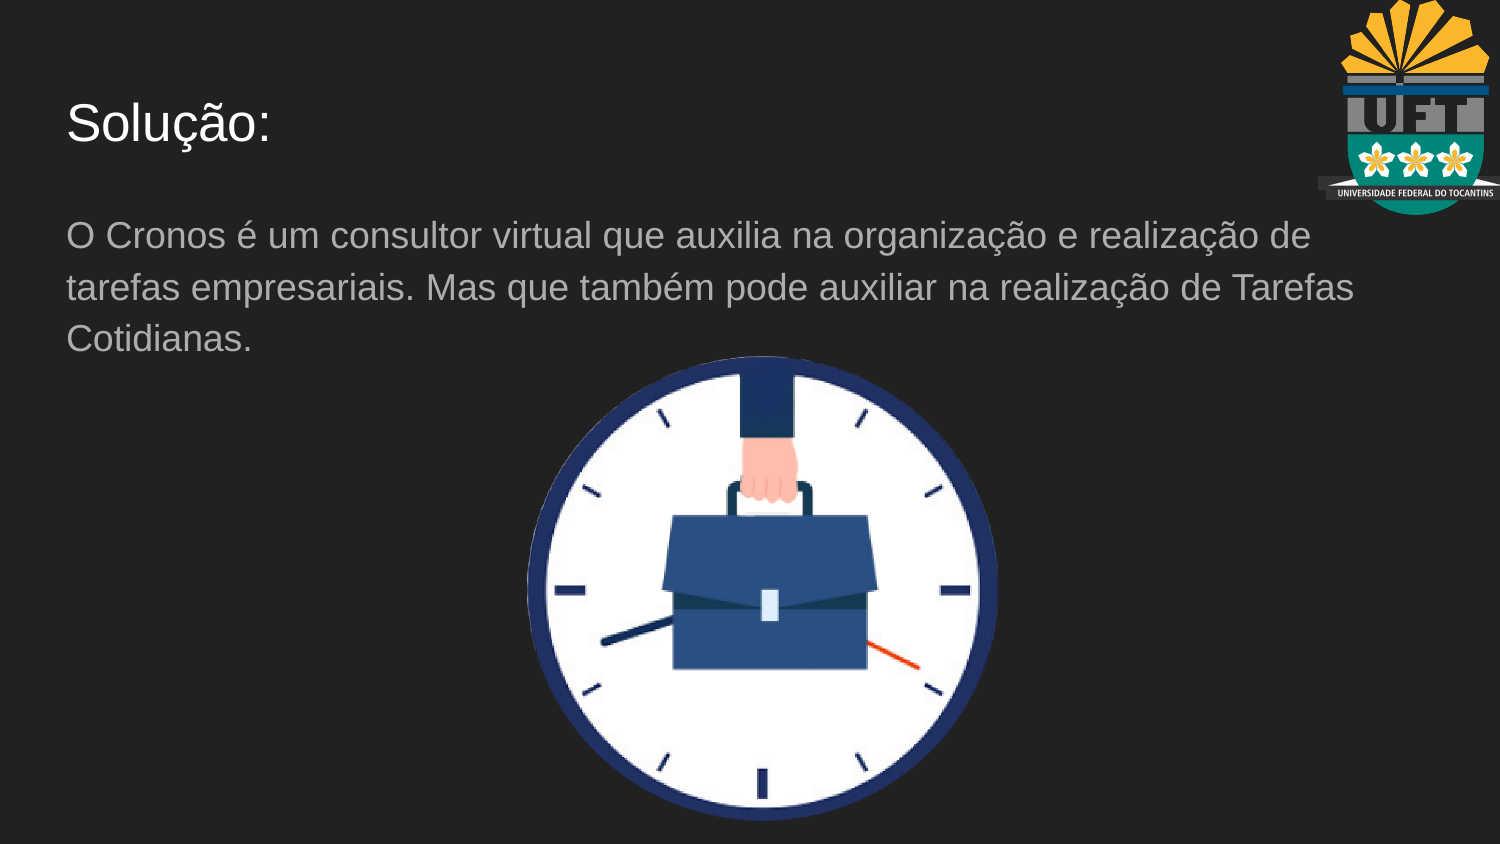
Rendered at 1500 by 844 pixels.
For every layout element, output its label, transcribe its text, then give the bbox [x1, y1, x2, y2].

title Solução: [51, 72, 1312, 167]
list O Cronos é um consultor virtual que auxilia na organização e realização de tarefas empresariais. Mas que também pode auxiliar na realização de Tarefas Cotidianas. [51, 189, 1449, 750]
picture [470, 342, 1029, 832]
picture [1317, 0, 1500, 215]
